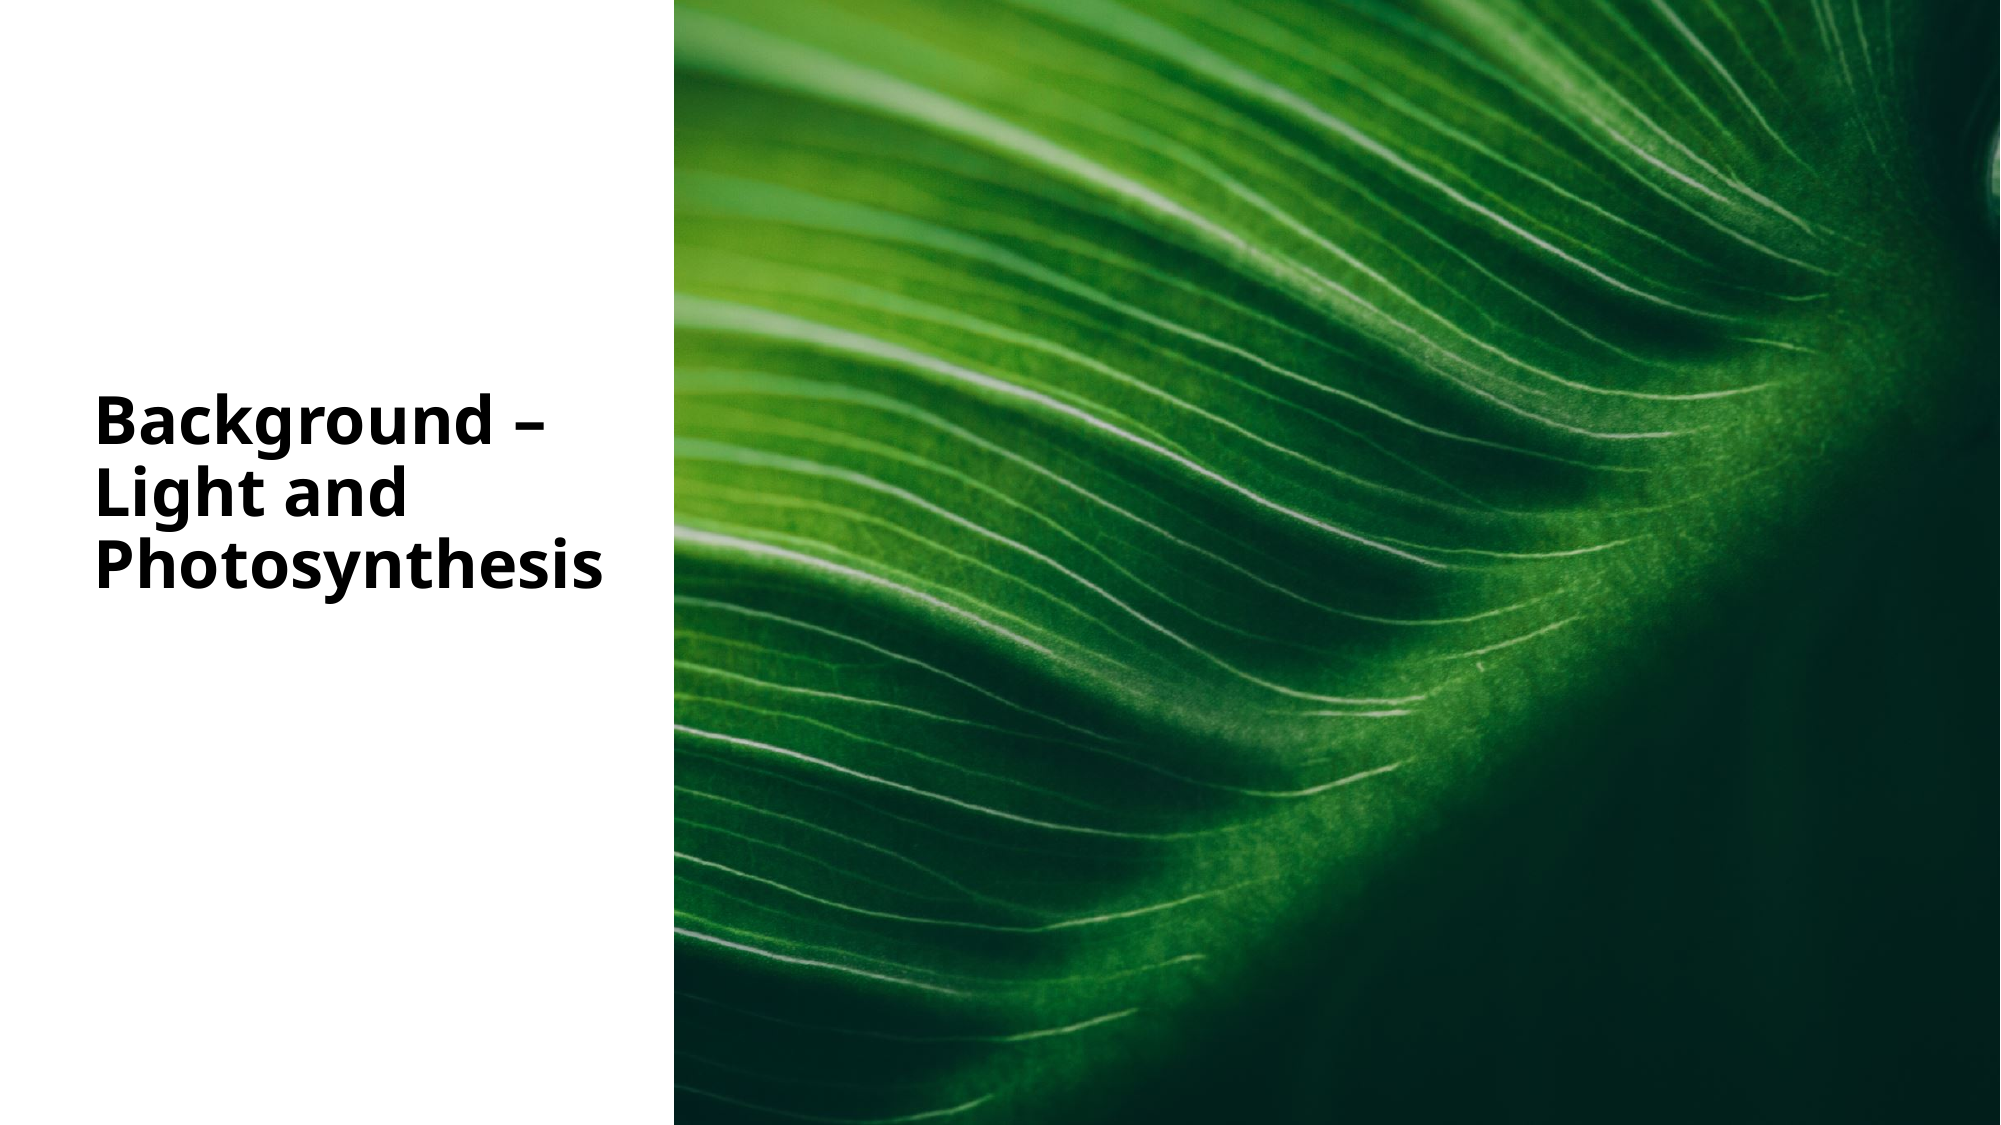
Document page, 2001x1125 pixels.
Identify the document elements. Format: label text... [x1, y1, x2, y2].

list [673, 0, 2000, 1125]
title Background – Light and Photosynthesis [78, 184, 673, 710]
